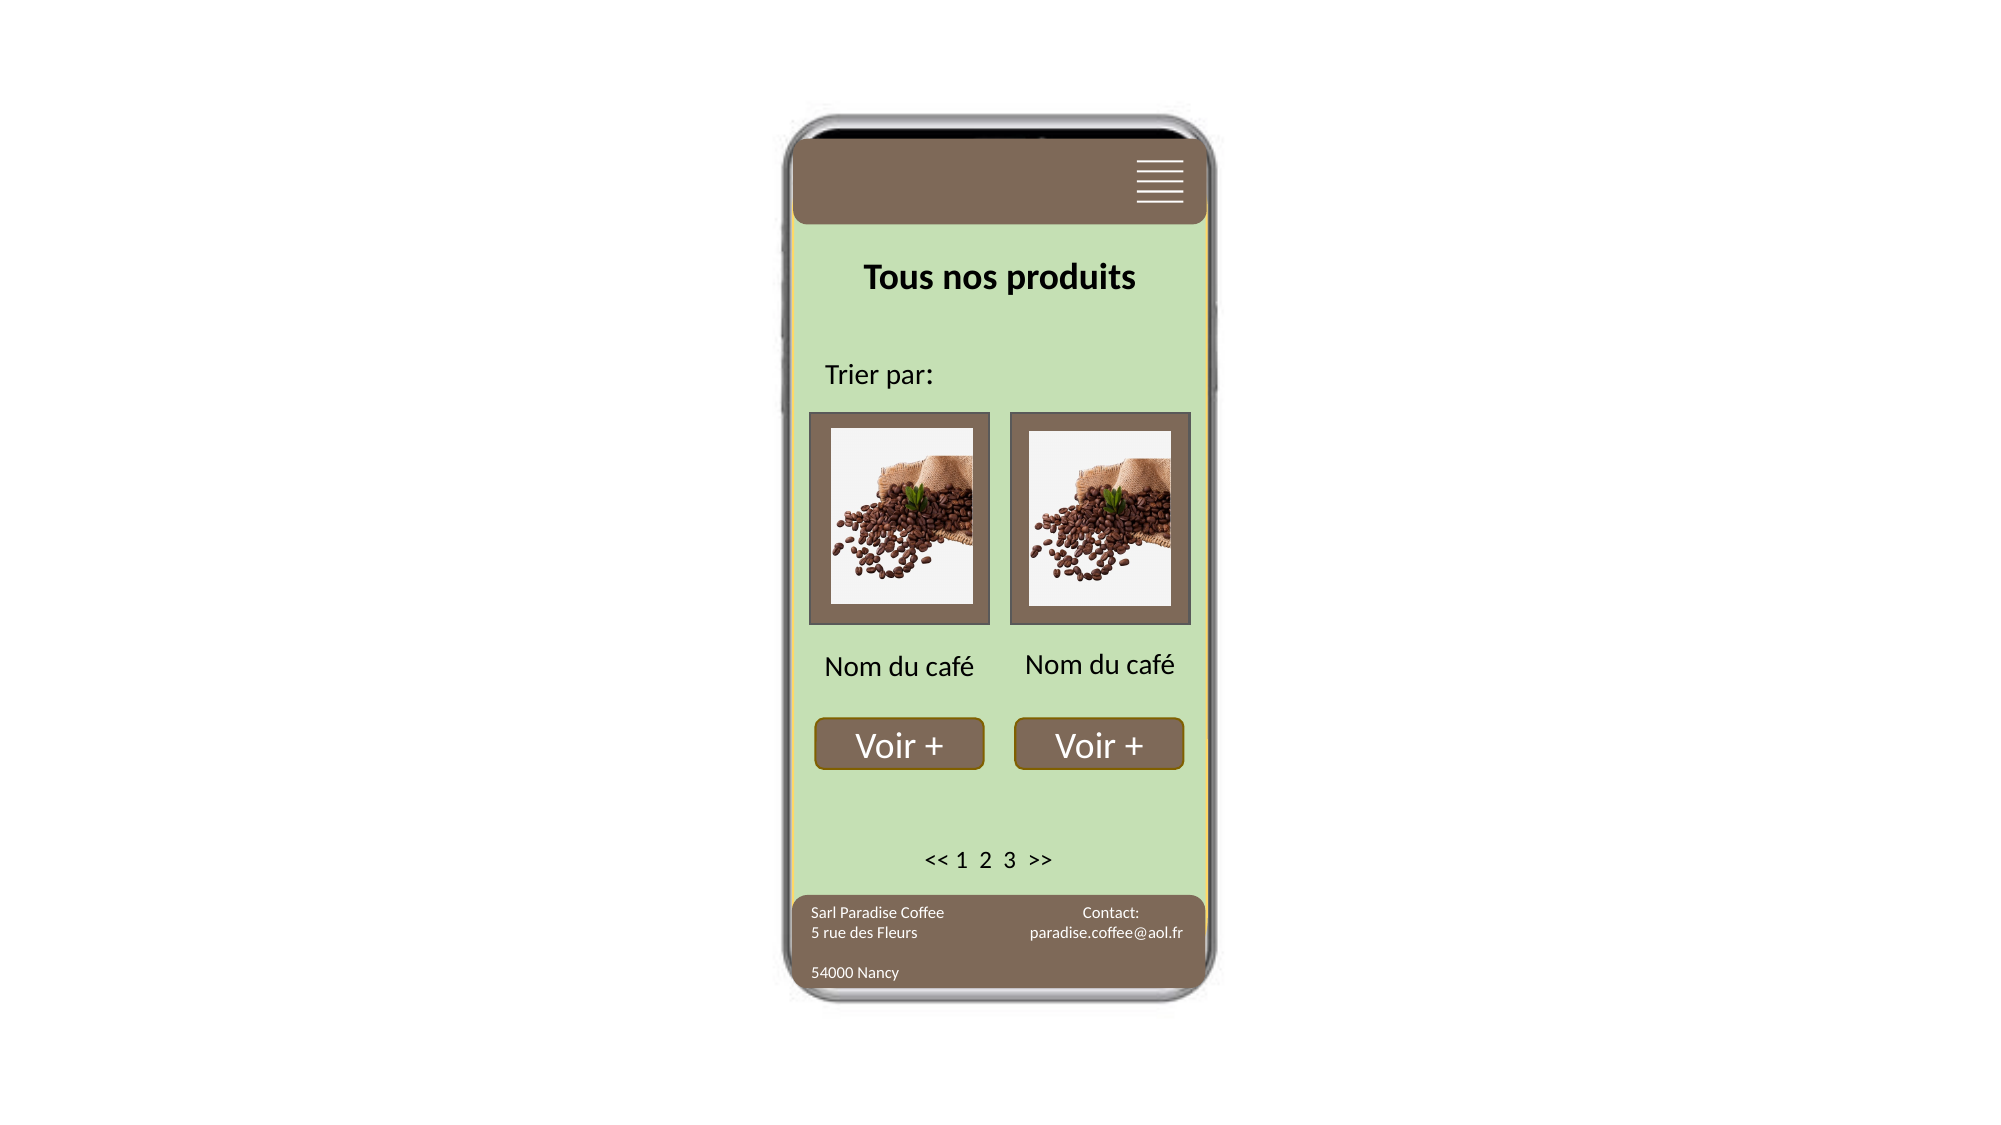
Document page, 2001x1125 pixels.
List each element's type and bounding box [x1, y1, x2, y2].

picture [640, 51, 1362, 1073]
